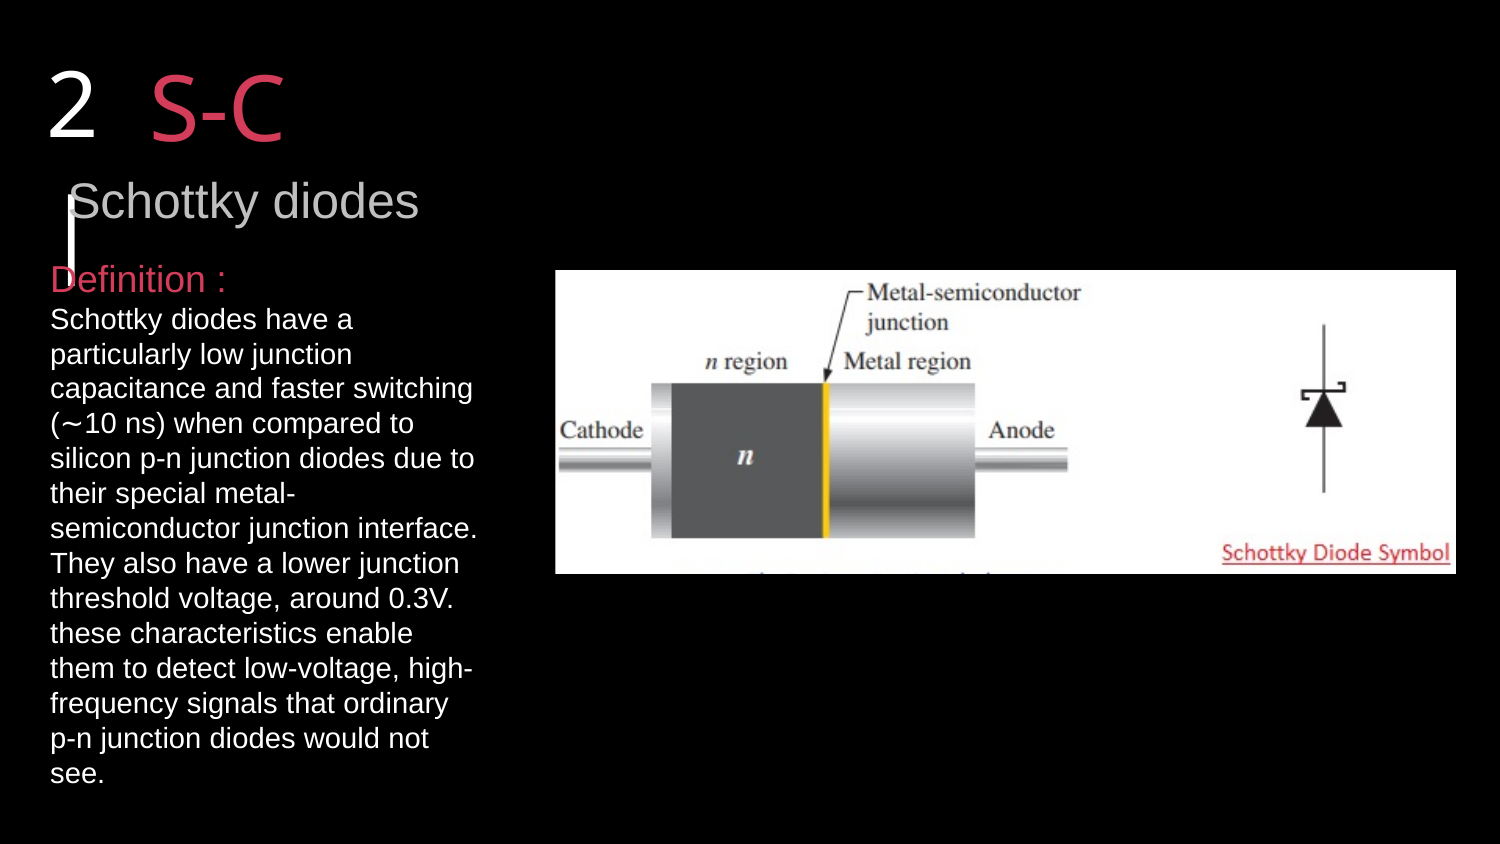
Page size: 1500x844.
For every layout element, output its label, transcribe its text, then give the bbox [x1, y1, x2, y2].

text_box Schottky diodes [52, 150, 554, 248]
text_box Definition : Schottky diodes have a particularly low junction capacitance and faster switching (∼10 ns) when compared to silicon p-n junction diodes due to their special metal-semiconductor junction interface. They also have a lower junction threshold voltage, around 0.3V. these characteristics enable them to detect low-voltage, high-frequency signals that ordinary p-n junction diodes would not see. [35, 247, 497, 798]
list S-C [115, 18, 996, 166]
picture [555, 269, 1456, 574]
list 2| [12, 14, 144, 147]
